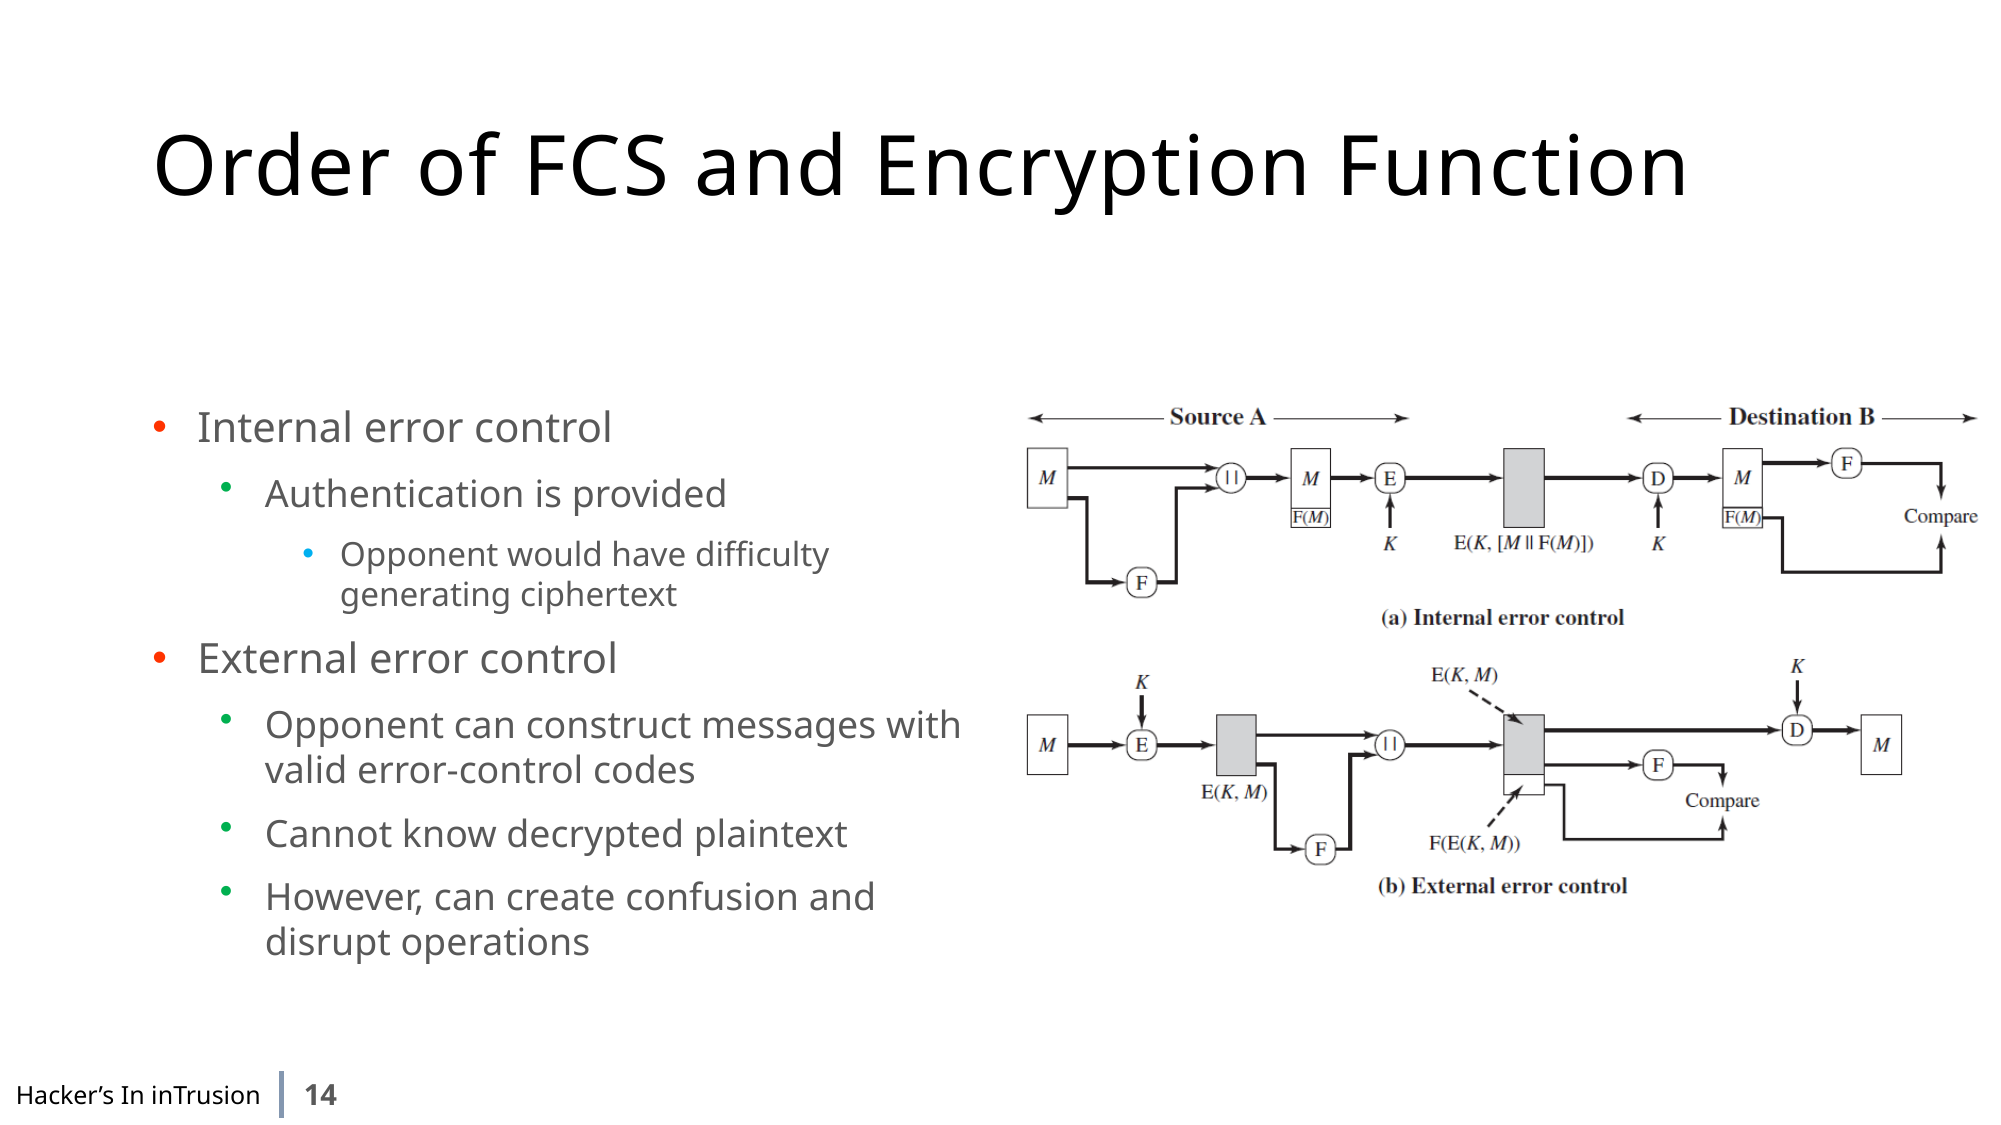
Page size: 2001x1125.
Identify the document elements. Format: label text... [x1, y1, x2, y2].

title Order of FCS and Encryption Function [137, 59, 1863, 278]
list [1012, 397, 1983, 904]
list Internal error control Authentication is provided Opponent would have difficulty generating ciphertext External error control Opponent can construct messages with valid error-control codes Cannot know decrypted plaintext However, can create confusion and disrupt operations [137, 299, 988, 1065]
